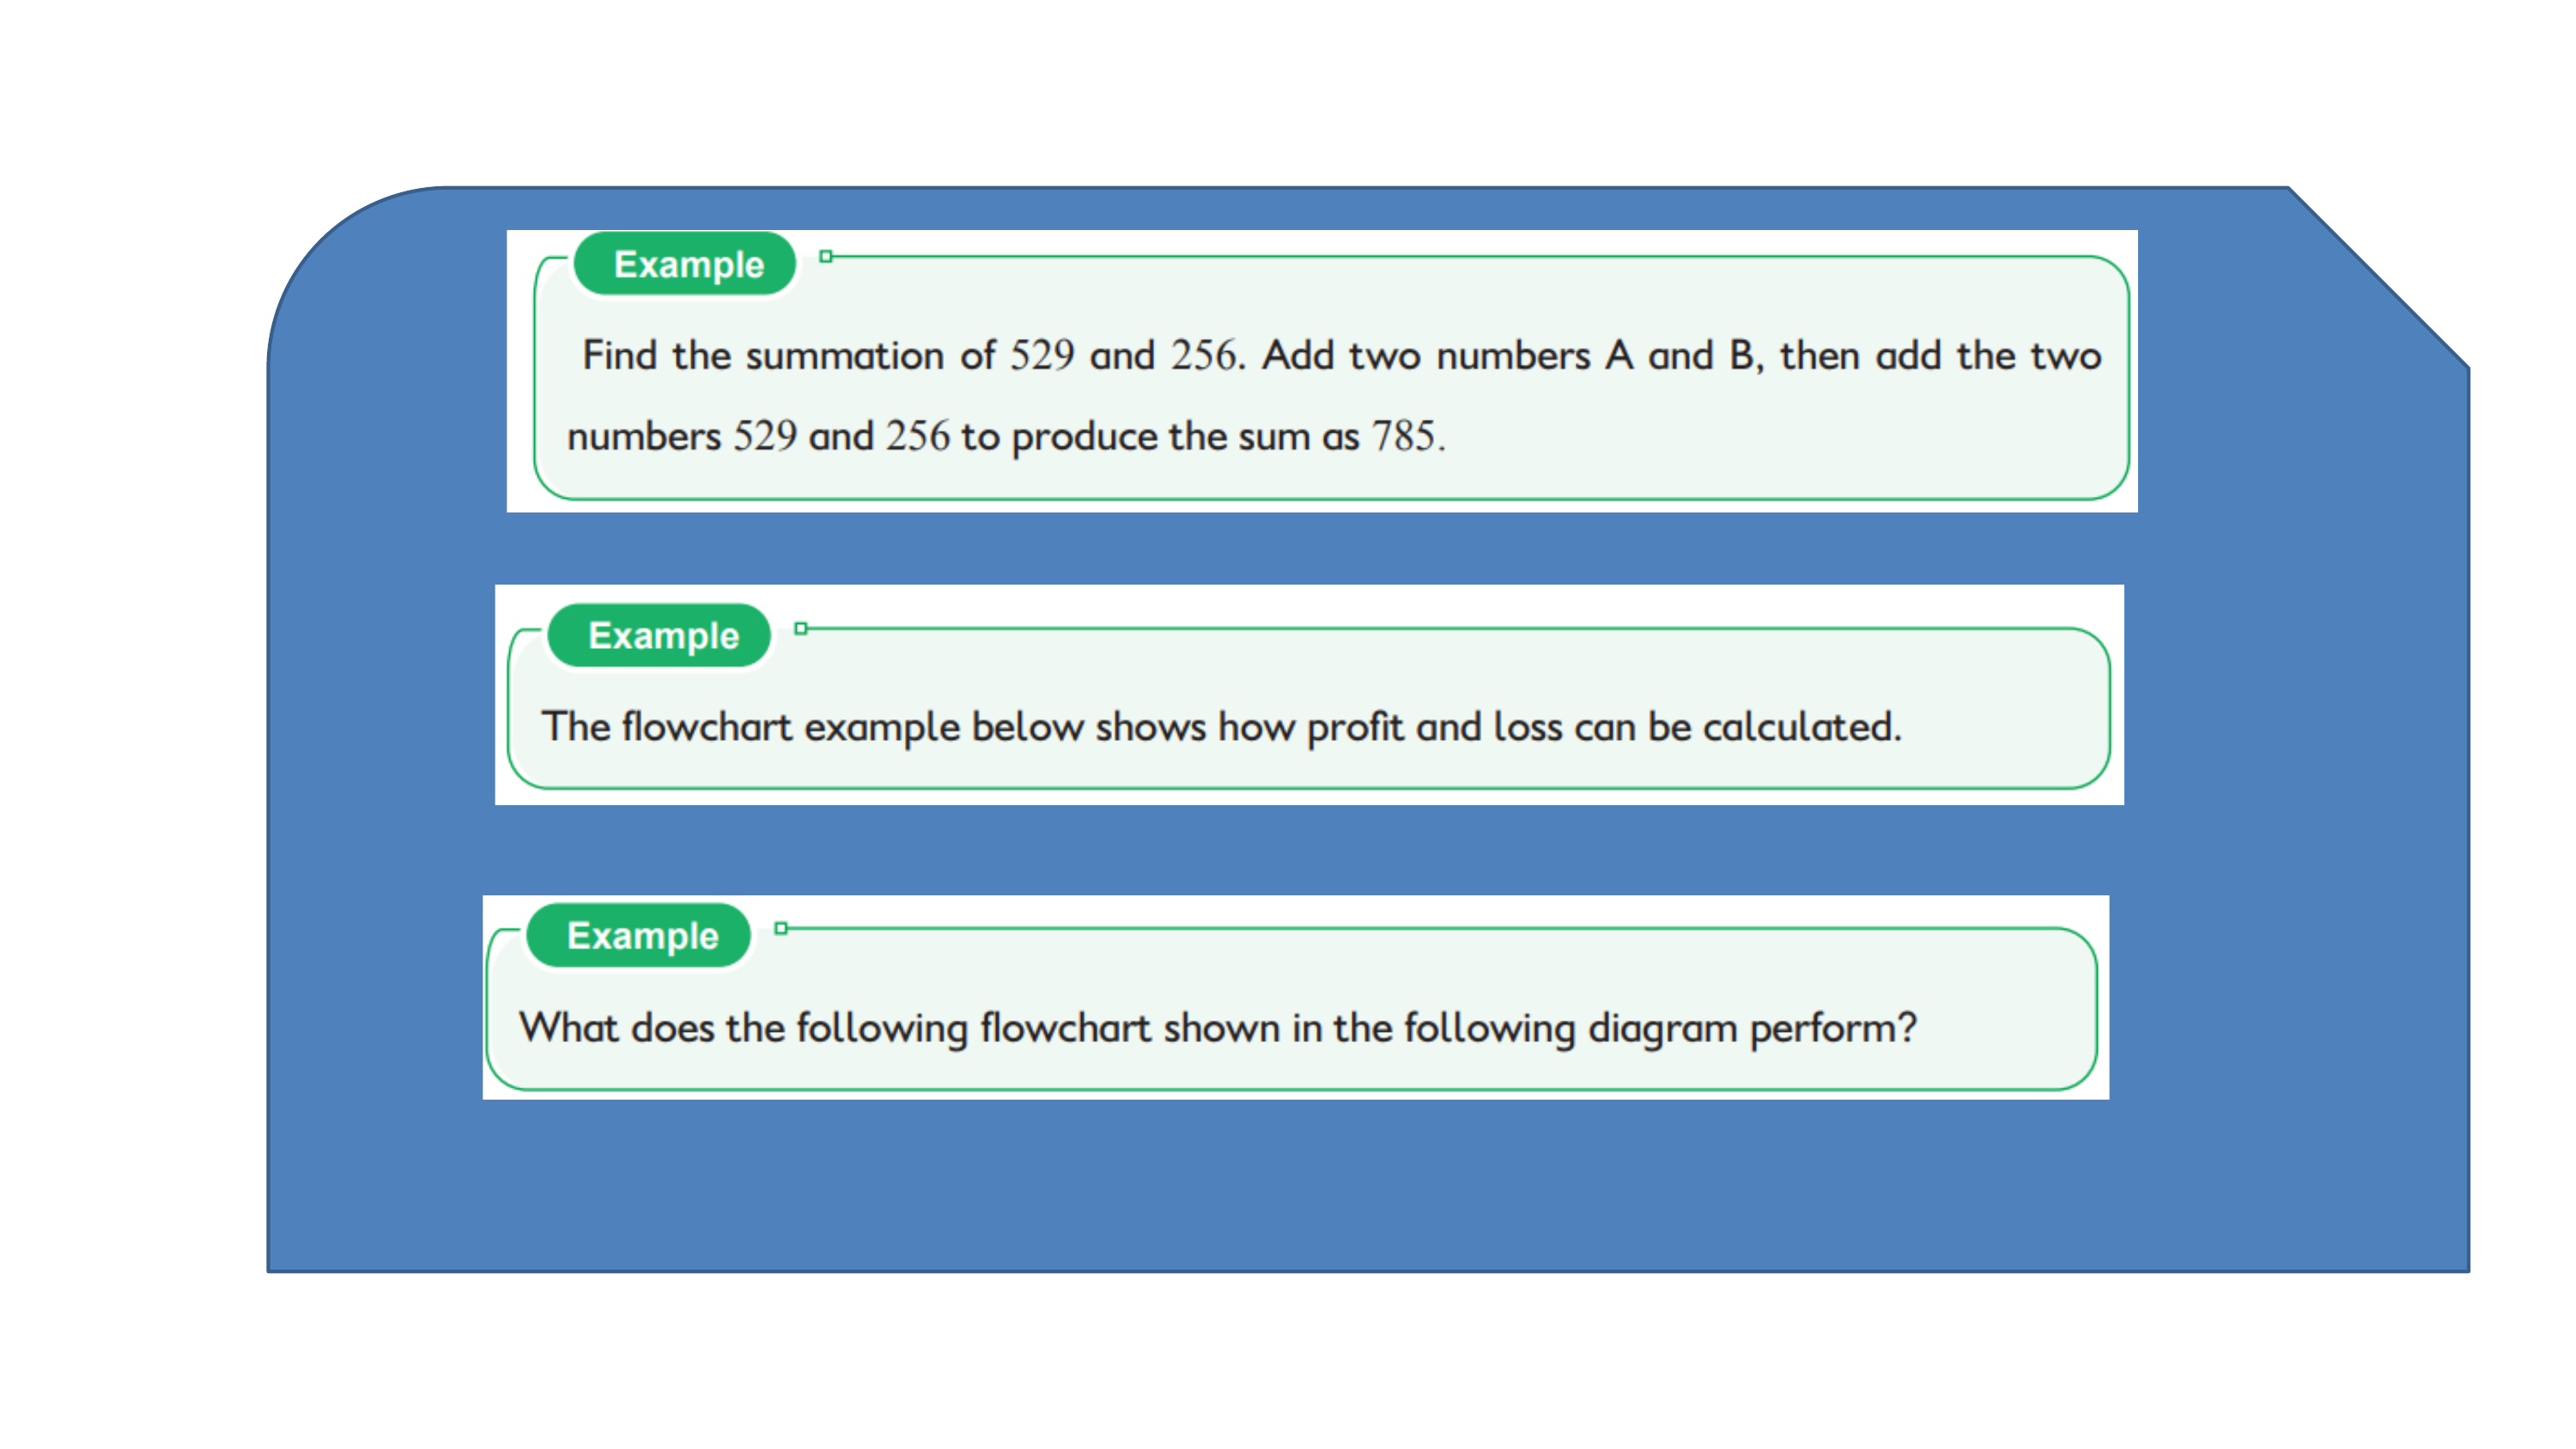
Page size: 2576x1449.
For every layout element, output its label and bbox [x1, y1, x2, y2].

text_box [495, 585, 2124, 805]
text_box [483, 895, 2110, 1100]
text_box [507, 230, 2138, 512]
text_box [266, 185, 2471, 1274]
